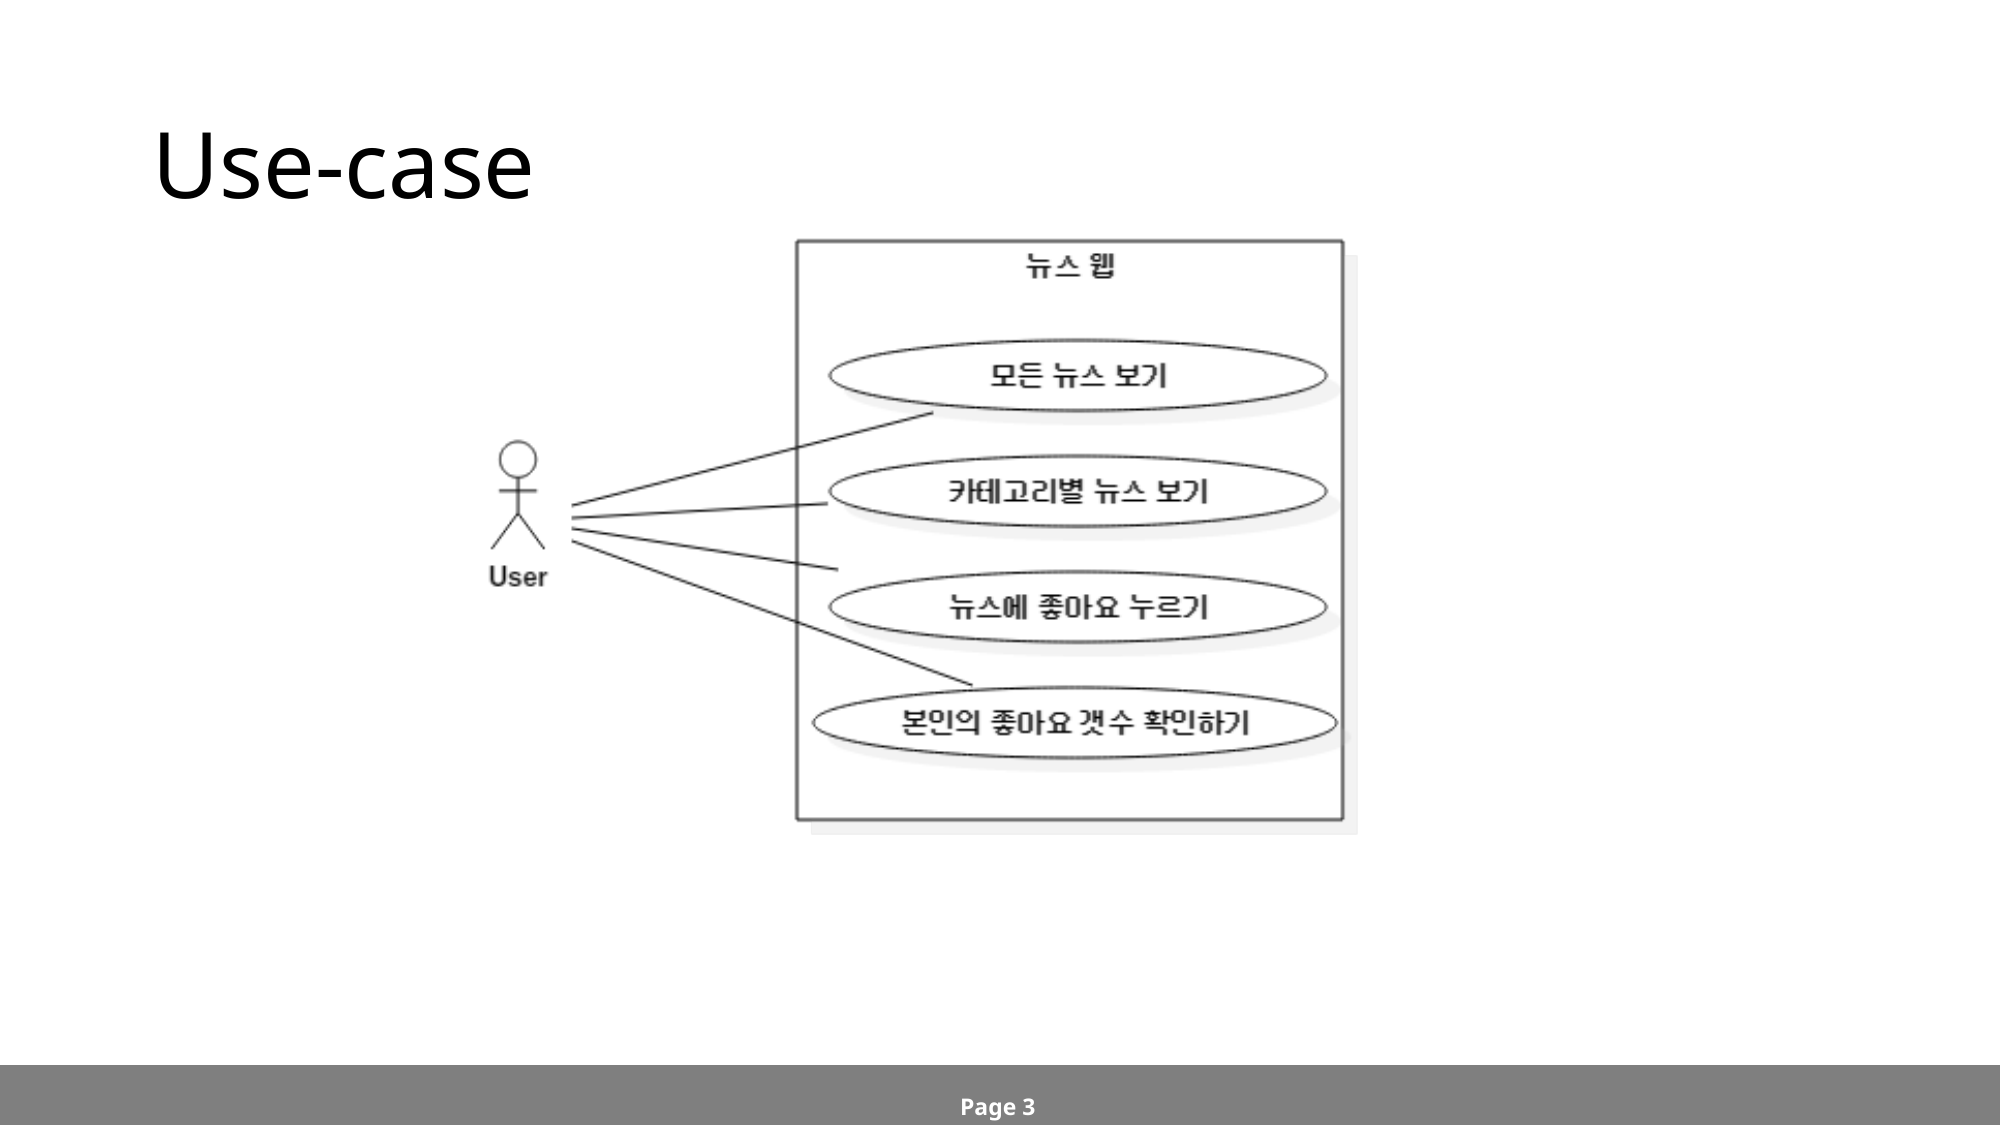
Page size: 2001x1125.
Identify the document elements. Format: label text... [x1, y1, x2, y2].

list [446, 221, 1426, 904]
title Use-case [137, 59, 1863, 278]
